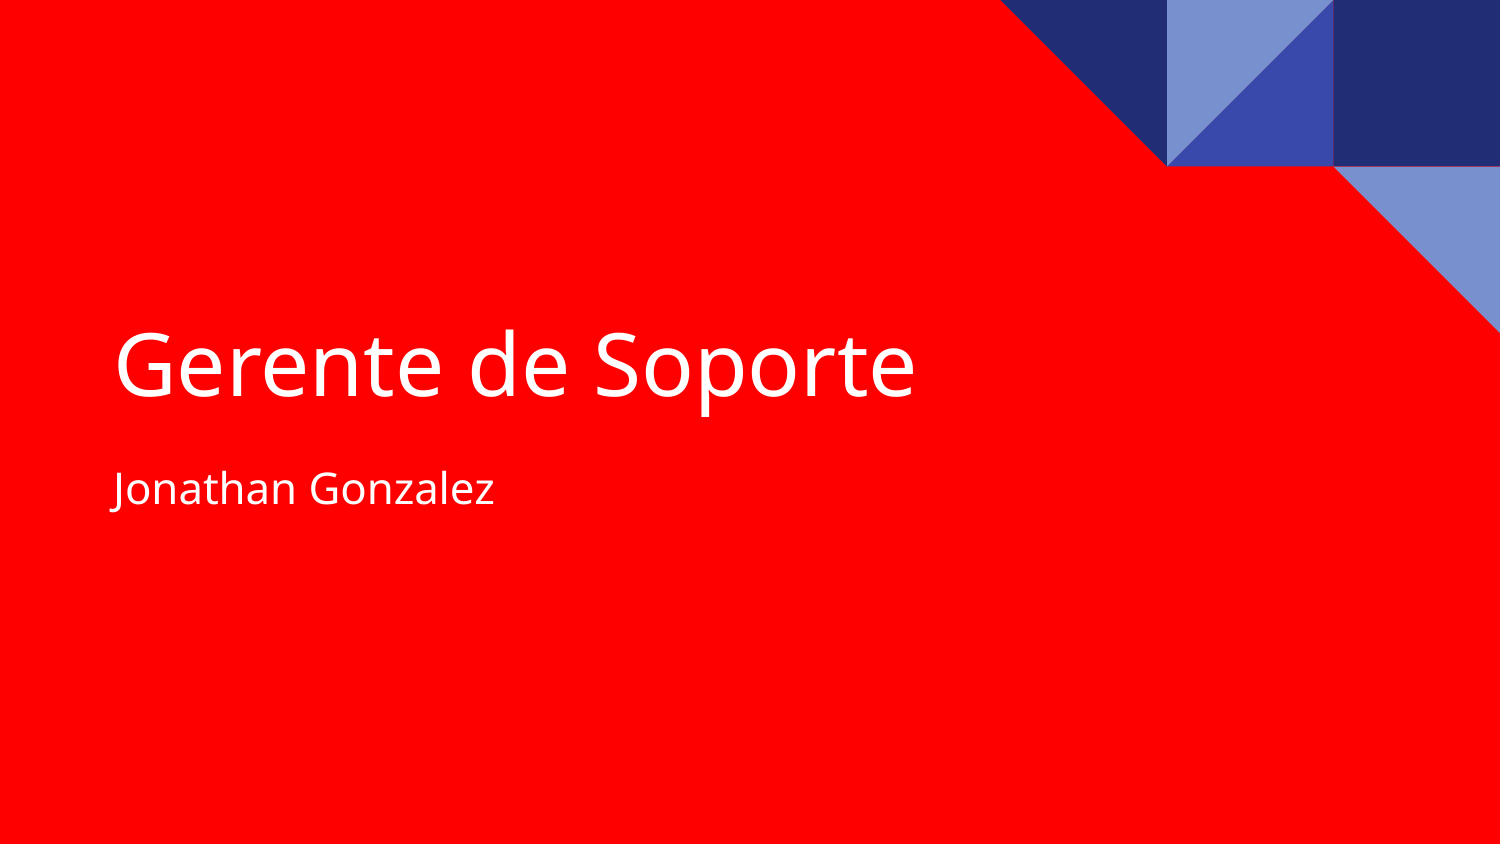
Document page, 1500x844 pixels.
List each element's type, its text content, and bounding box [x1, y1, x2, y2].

subtitle Jonathan Gonzalez [98, 445, 1447, 517]
title Gerente de Soporte [98, 291, 1447, 429]
